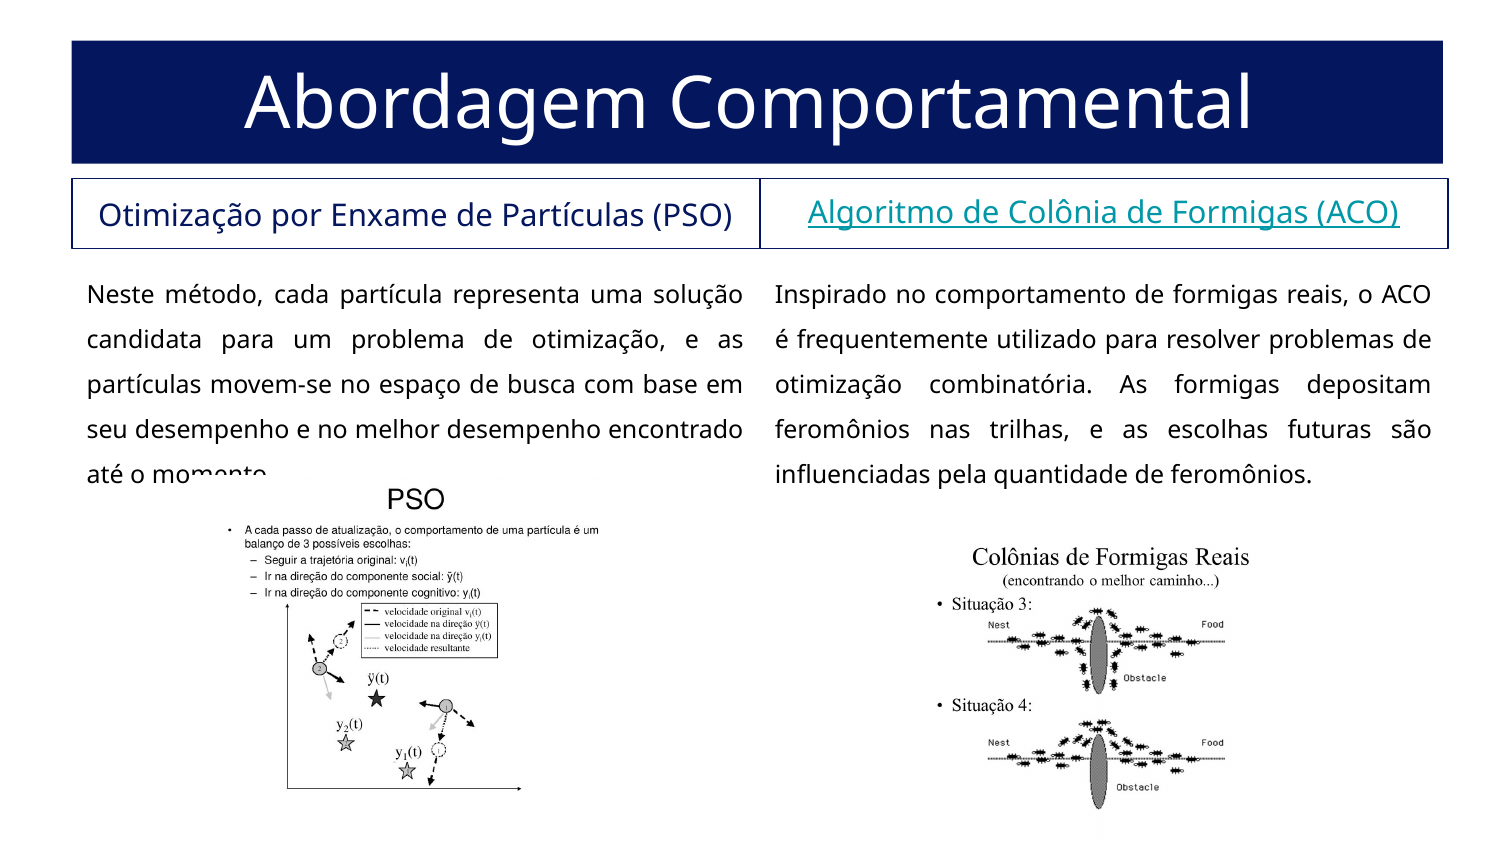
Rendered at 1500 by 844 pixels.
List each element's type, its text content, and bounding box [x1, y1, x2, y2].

picture [189, 475, 642, 815]
picture [901, 536, 1306, 840]
text_box Inspirado no comportamento de formigas reais, o ACO é frequentemente utilizado para resolver problemas de otimização combinatória. As formigas depositam feromônios nas trilhas, e as escolhas futuras são influenciadas pela quantidade de feromônios. [759, 248, 1448, 504]
text_box Neste método, cada partícula representa uma solução candidata para um problema de otimização, e as partículas movem-se no espaço de busca com base em seu desempenho e no melhor desempenho encontrado até o momento. [71, 248, 759, 504]
title Abordagem Comportamental [51, 40, 1449, 164]
text_box Algoritmo de Colônia de Formigas (ACO) [759, 178, 1448, 248]
text_box Otimização por Enxame de Partículas (PSO) [71, 178, 759, 248]
